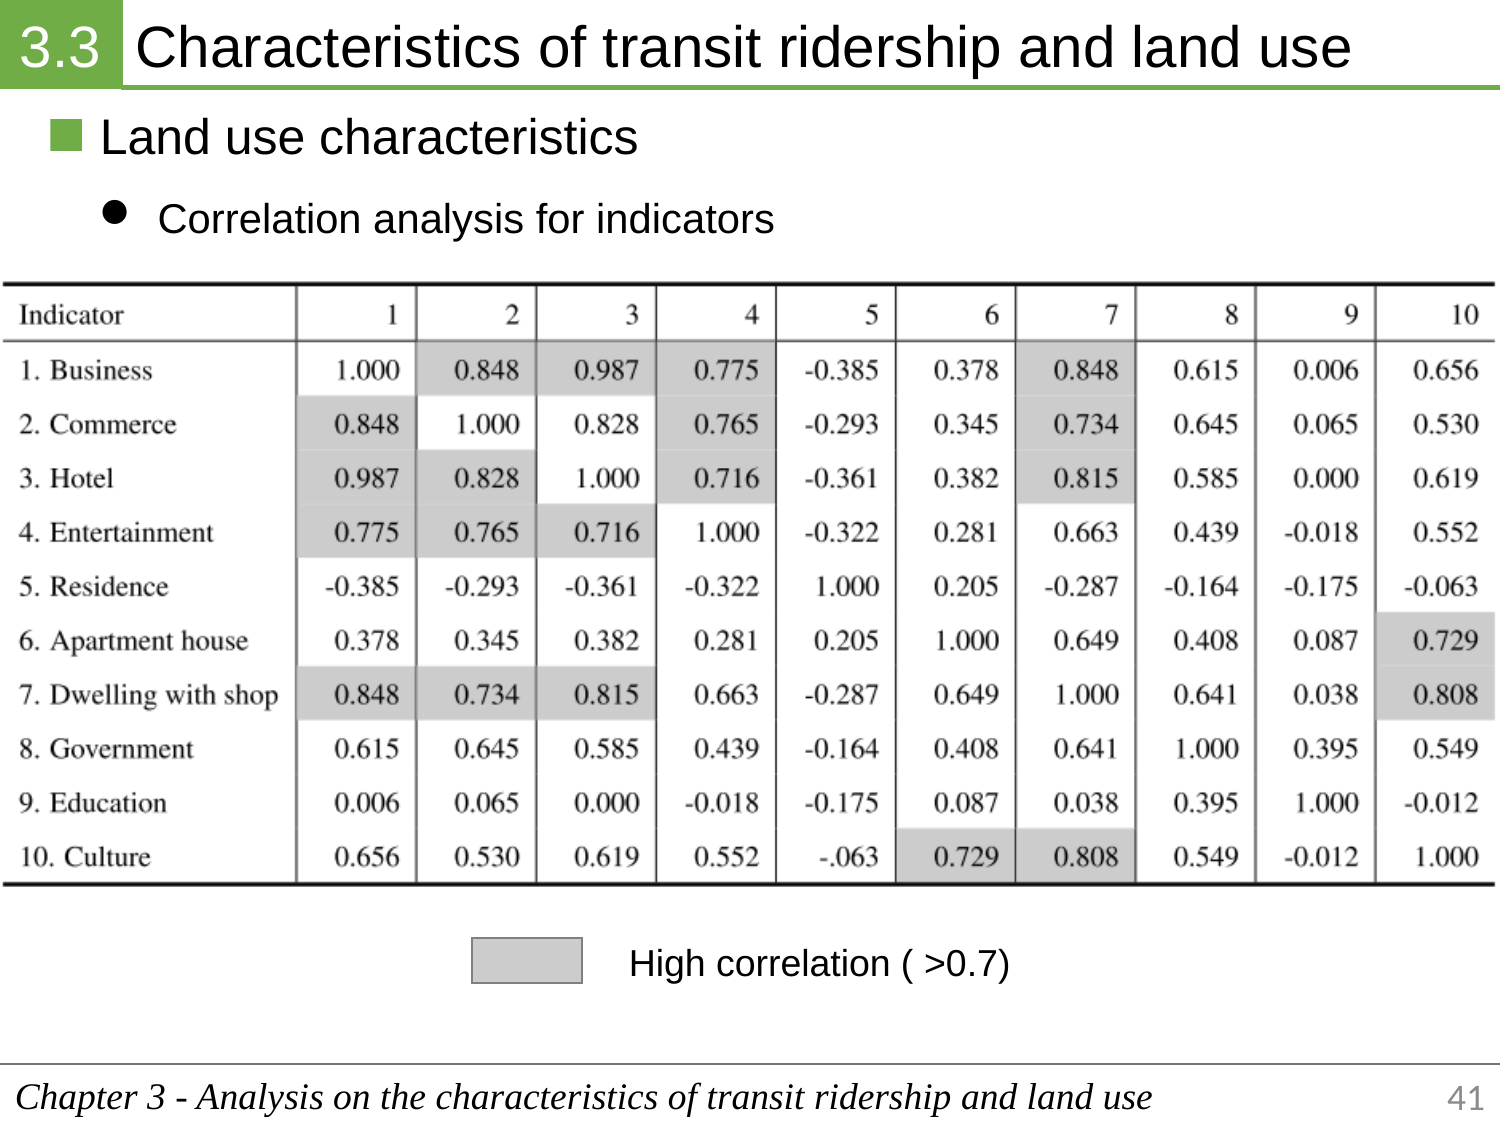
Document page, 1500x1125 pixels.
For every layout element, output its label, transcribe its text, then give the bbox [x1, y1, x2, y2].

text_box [50, 96, 658, 173]
text_box Characteristics of transit ridership and land use [121, 1, 1500, 85]
slide_number 41 [1162, 1065, 1500, 1125]
text_box Chapter 3 - Analysis on the characteristics of transit ridership and land use [0, 1065, 1162, 1125]
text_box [471, 931, 1029, 992]
text_box Correlation analysis for indicators [84, 184, 791, 250]
picture [0, 277, 1500, 895]
text_box 3.3 [0, 0, 121, 87]
